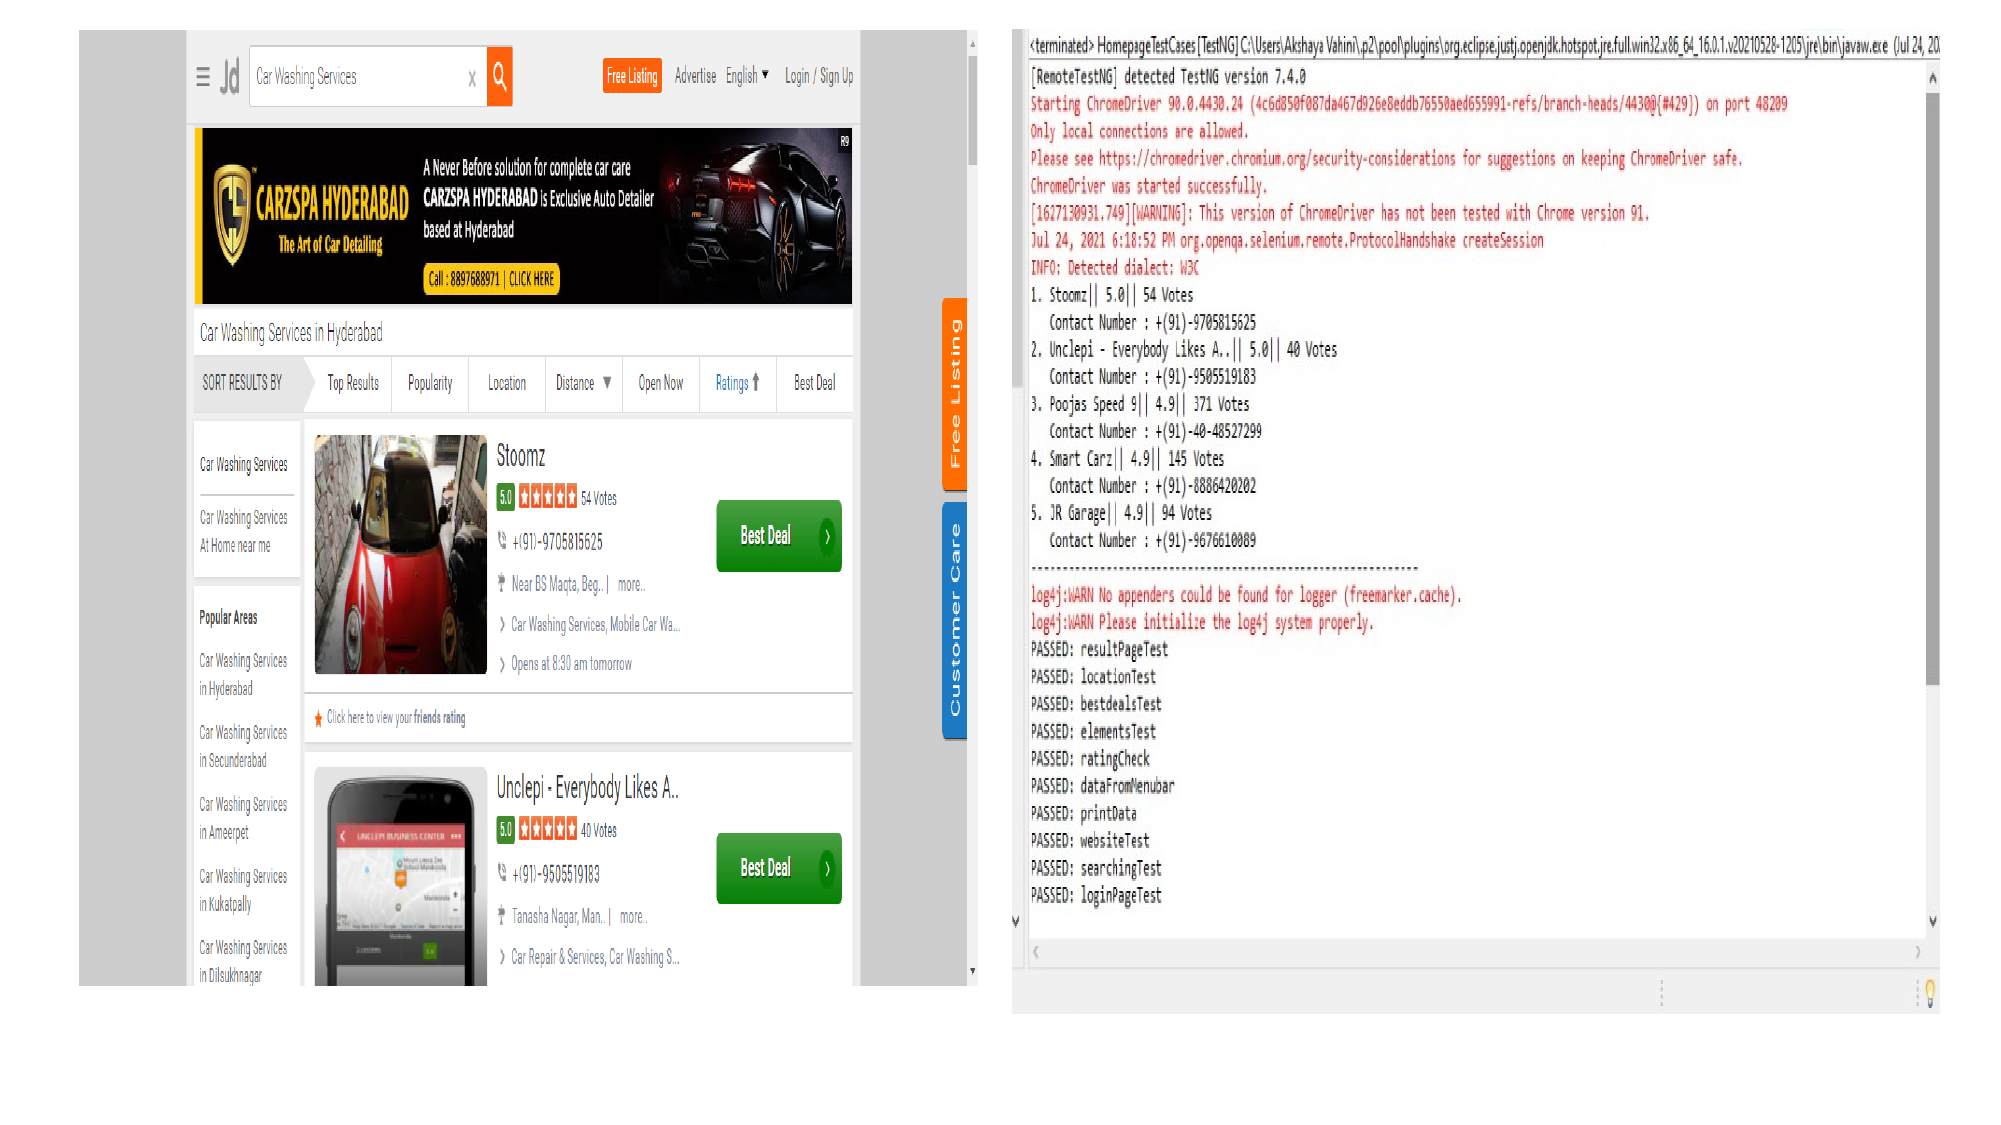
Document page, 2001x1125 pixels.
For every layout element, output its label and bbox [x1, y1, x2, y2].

picture [79, 30, 978, 986]
picture [1012, 29, 1940, 1014]
